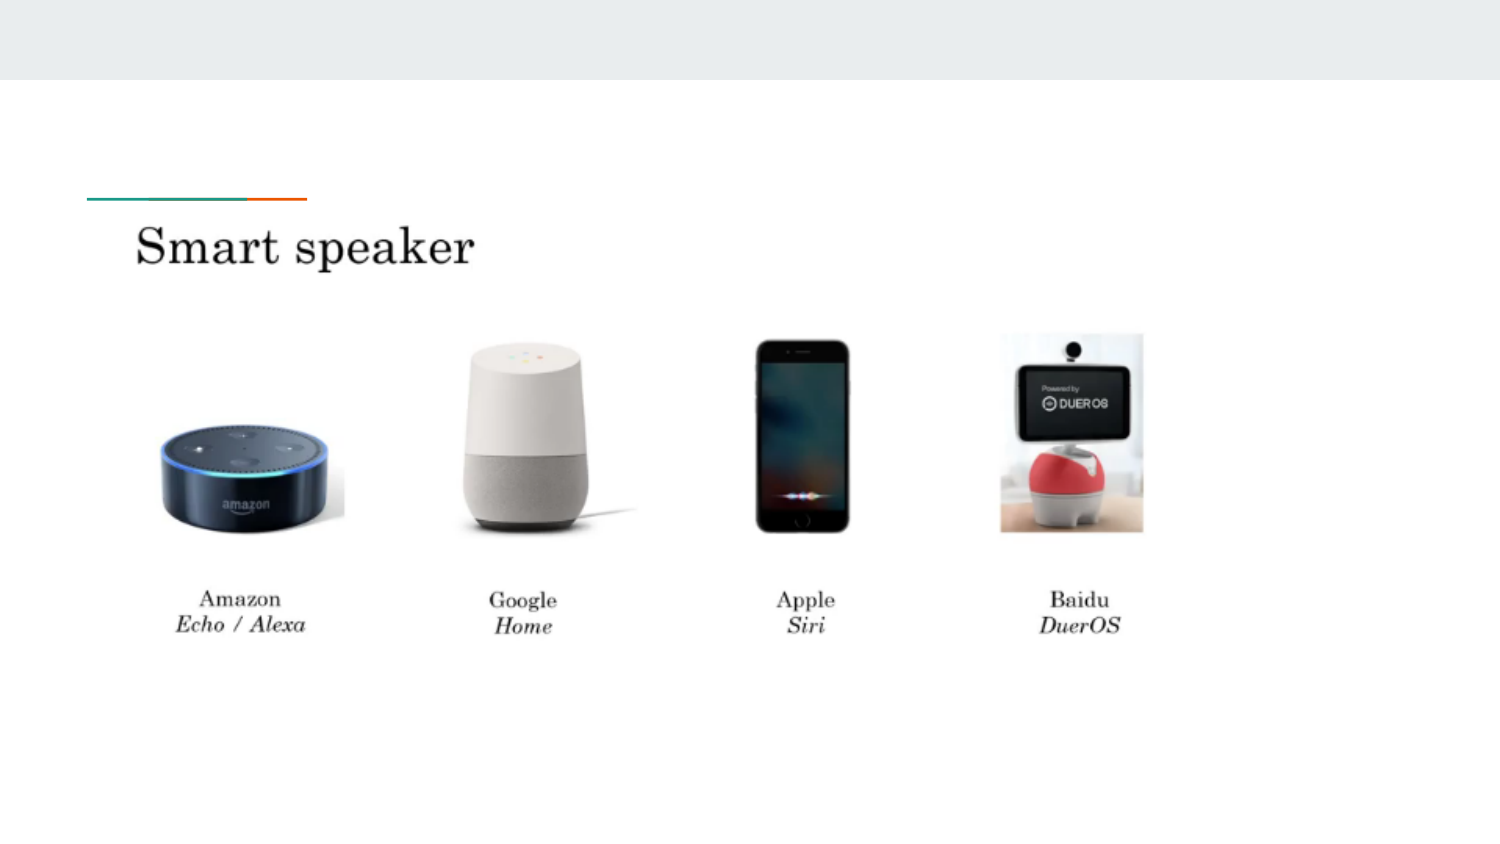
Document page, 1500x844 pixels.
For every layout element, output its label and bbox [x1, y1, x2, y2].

picture [121, 207, 1162, 664]
